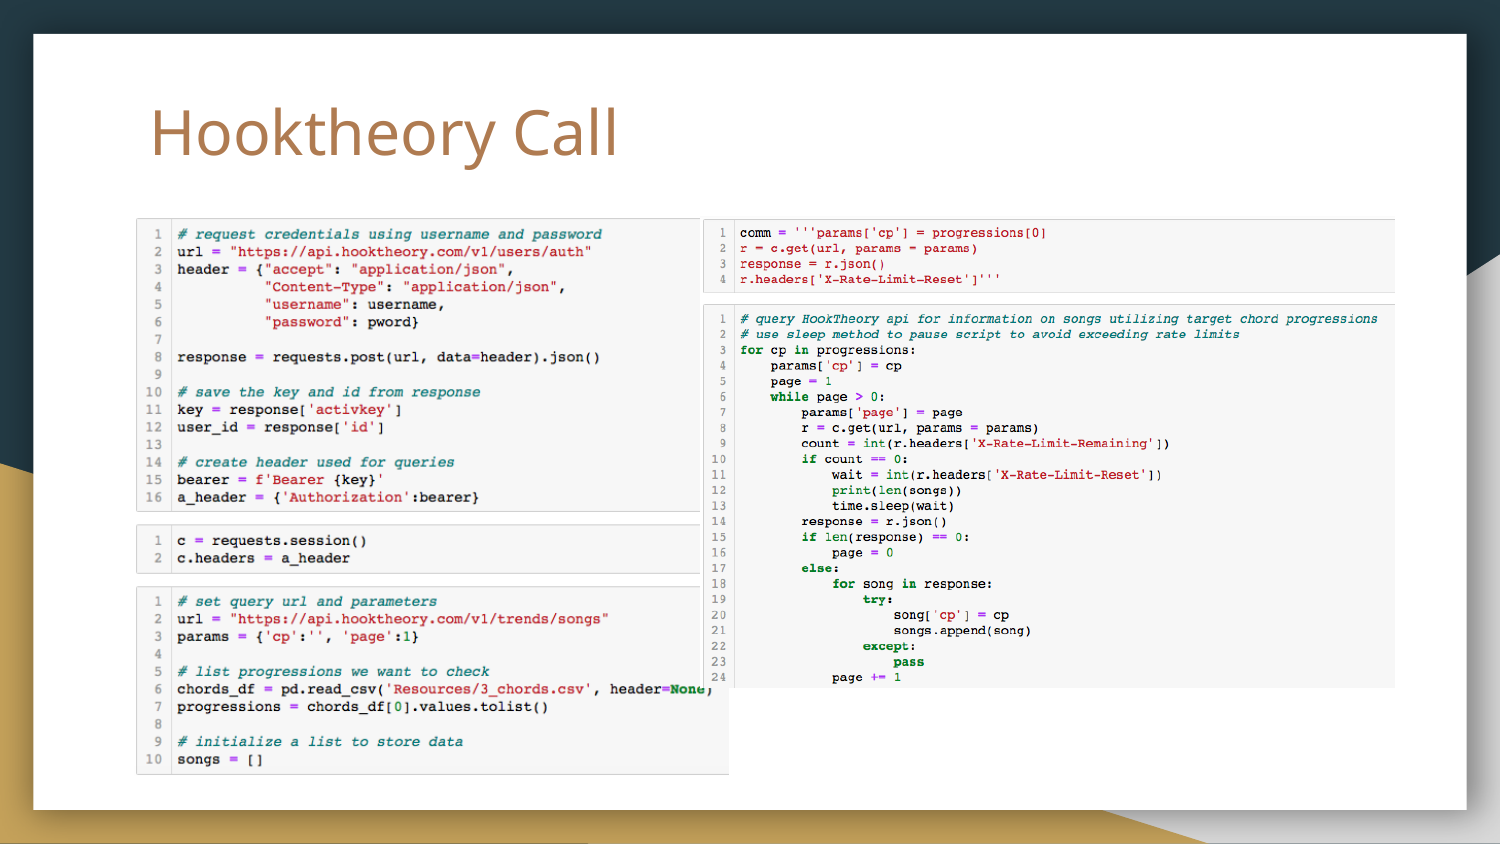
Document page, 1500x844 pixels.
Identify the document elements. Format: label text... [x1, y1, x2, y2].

title Hooktheory Call [134, 78, 1366, 216]
picture [134, 216, 1395, 776]
